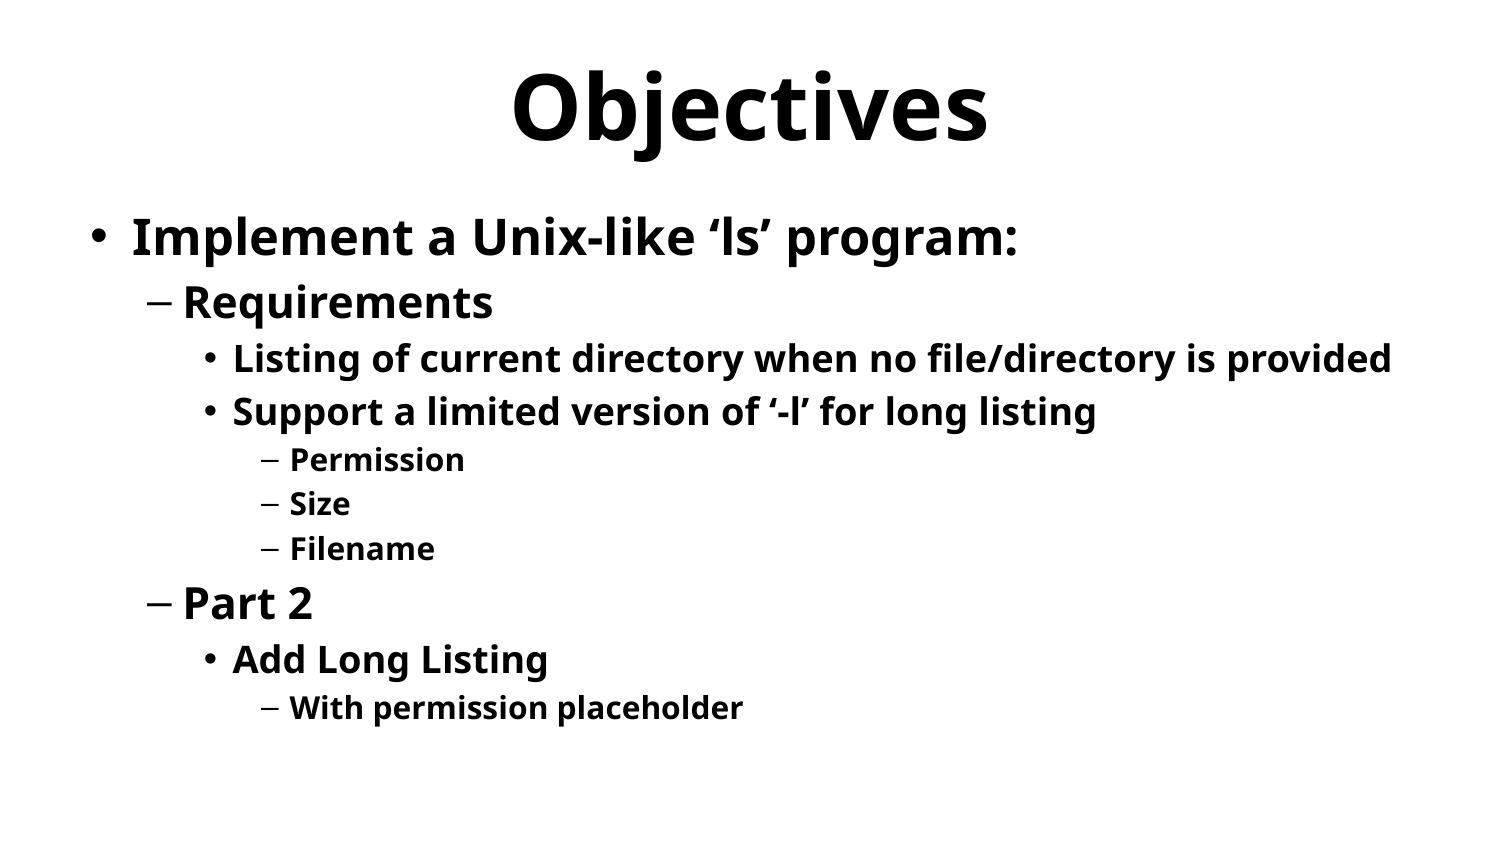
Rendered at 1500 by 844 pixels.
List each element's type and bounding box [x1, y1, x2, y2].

list [75, 196, 1425, 754]
title [75, 33, 1425, 175]
